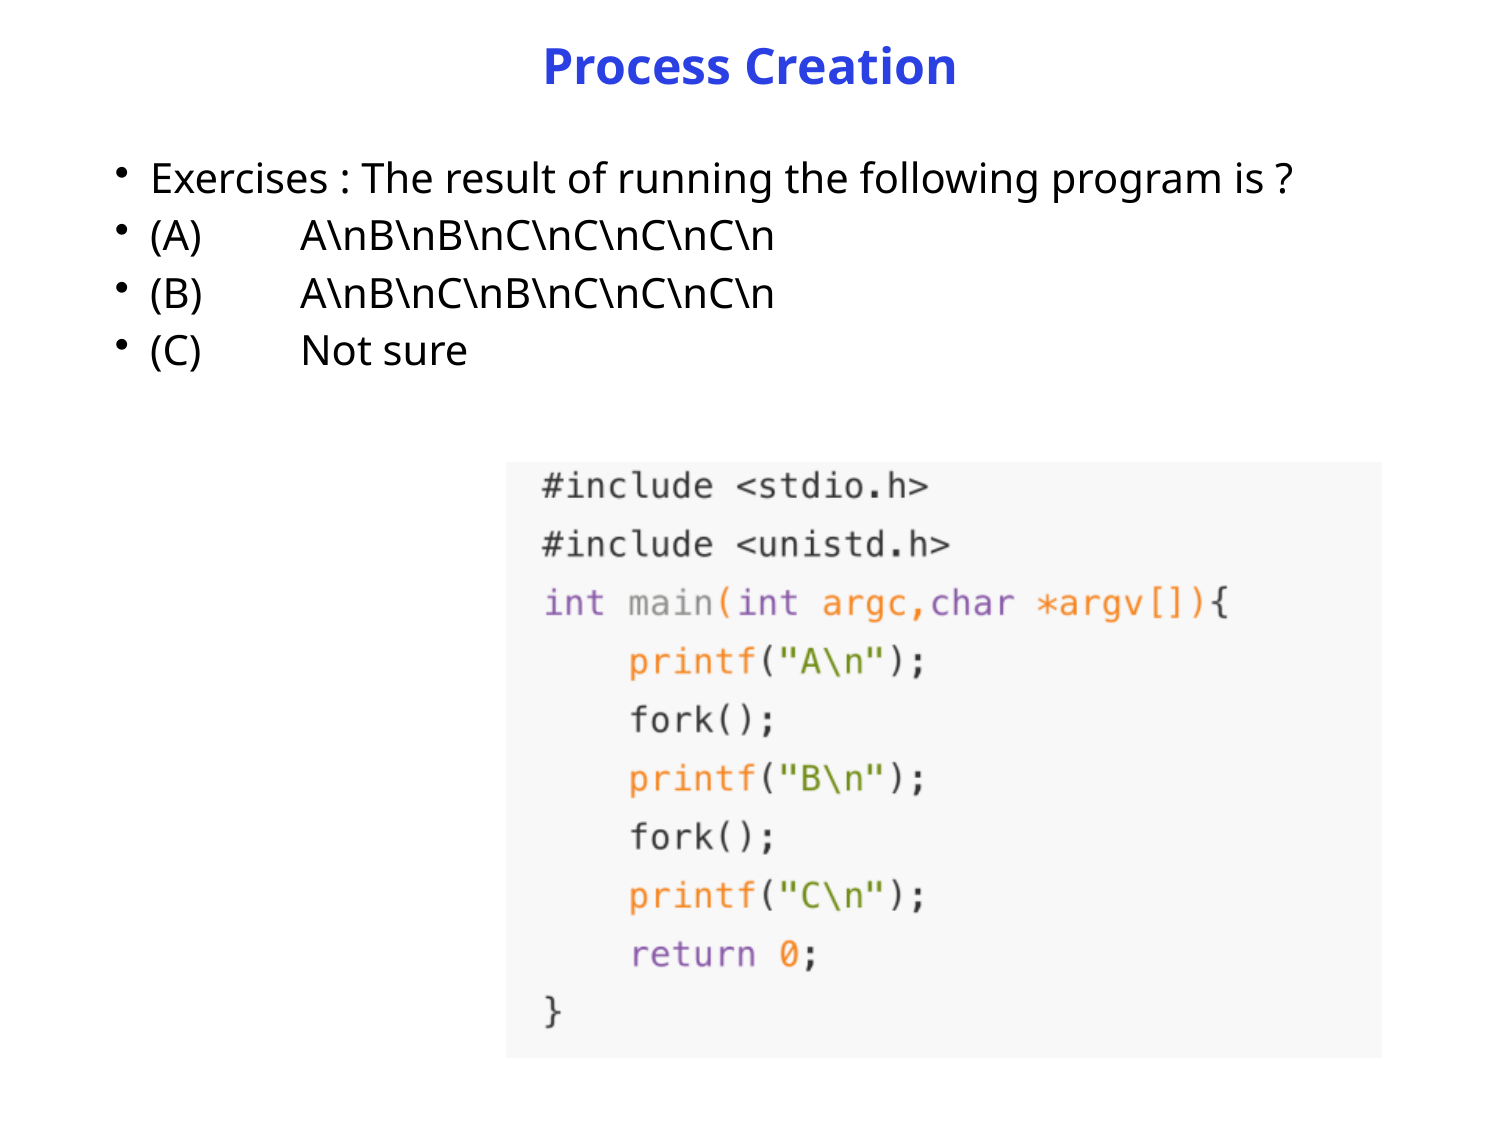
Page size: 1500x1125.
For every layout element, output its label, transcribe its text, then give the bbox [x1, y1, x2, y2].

picture [506, 462, 1382, 1059]
list Exercises : The result of running the following program is ? (A) A\nB\nB\nC\nC\nC\nC\n (B) A\nB\nC\nB\nC\nC\nC\n (C) Not sure [99, 149, 1400, 1100]
title Process Creation [162, 24, 1338, 113]
